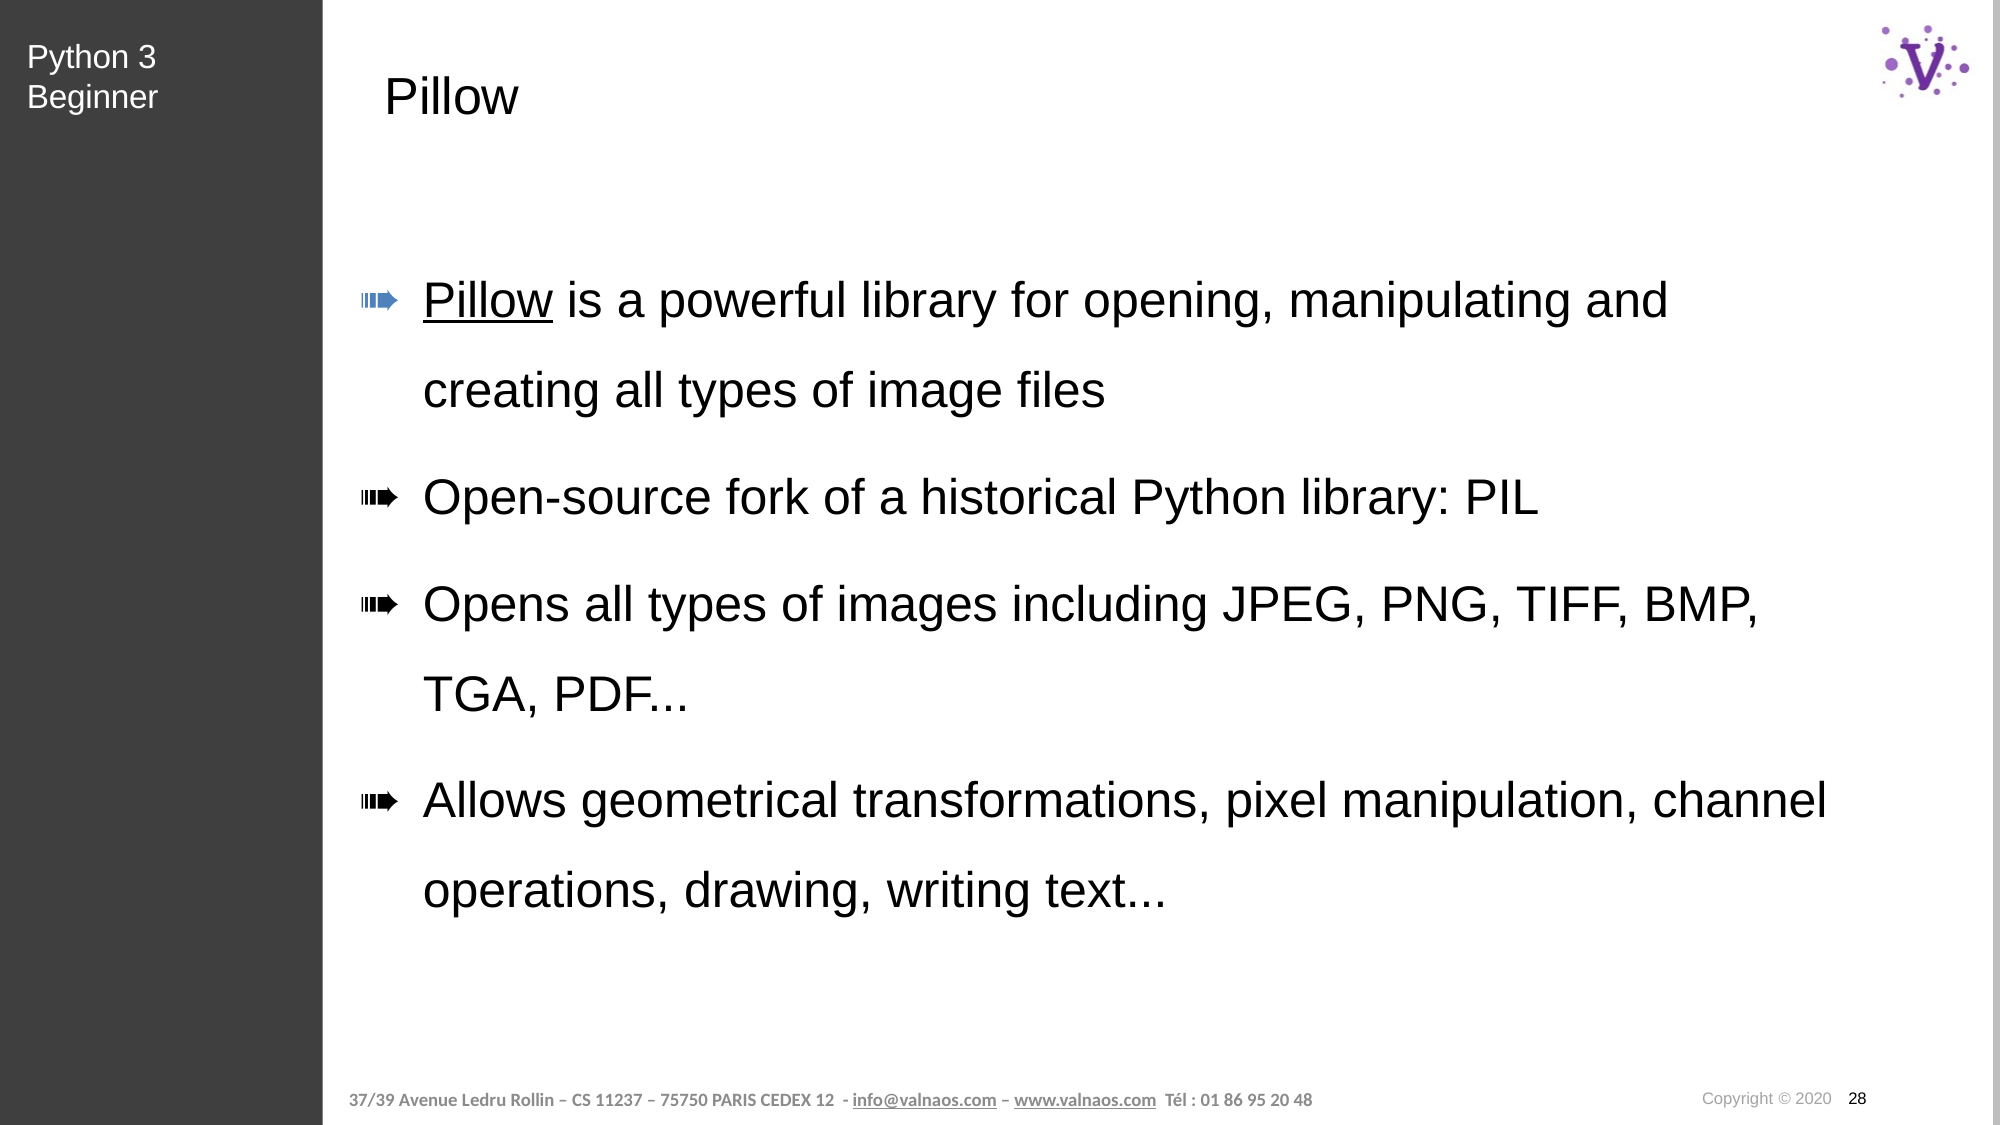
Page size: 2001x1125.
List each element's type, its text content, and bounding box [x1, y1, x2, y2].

text_box Pillow is a powerful library for opening, manipulating and creating all types of image files Open-source fork of a historical Python library: PIL Opens all types of images including JPEG, PNG, TIFF, BMP, TGA, PDF... Allows geometrical transformations, pixel manipulation, channel operations, drawing, writing text... [87, 237, 1860, 918]
text_box Python 3 Beginner [24, 35, 297, 116]
picture [1871, 18, 1979, 106]
title Pillow [128, 62, 1872, 250]
slide_number Copyright © 2020 28 [1700, 1087, 1959, 1125]
